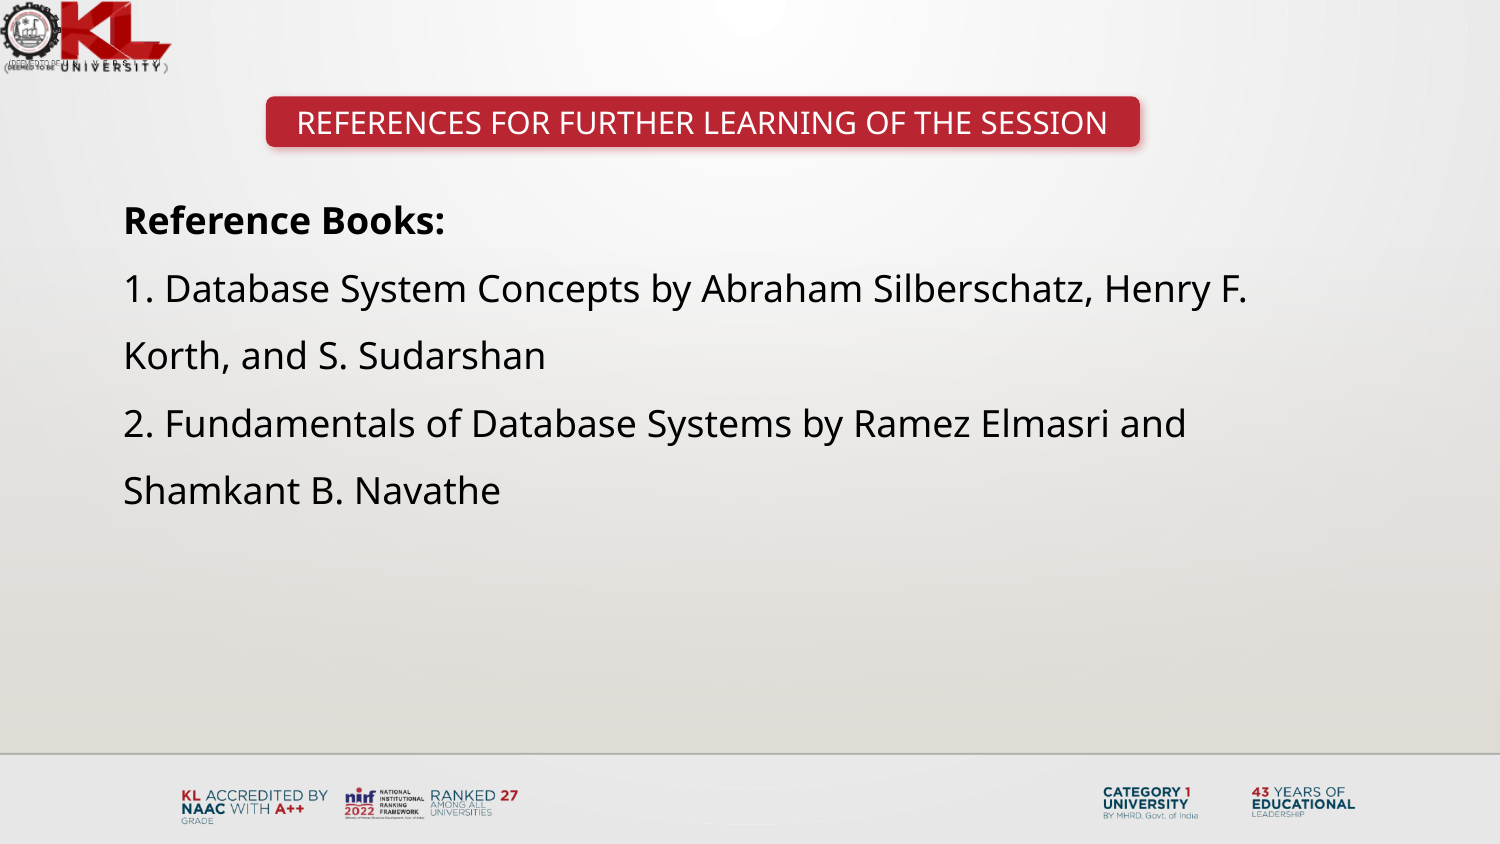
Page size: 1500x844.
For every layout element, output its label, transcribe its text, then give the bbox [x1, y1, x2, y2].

picture [0, 0, 245, 74]
text_box Reference Books: 1. Database System Concepts by Abraham Silberschatz, Henry F. Korth, and S. Sudarshan 2. Fundamentals of Database Systems by Ramez Elmasri and Shamkant B. Navathe [111, 169, 1294, 519]
text_box REFERENCES FOR FURTHER LEARNING OF THE SESSION [264, 95, 1142, 149]
picture [1085, 784, 1360, 826]
picture [178, 784, 537, 828]
